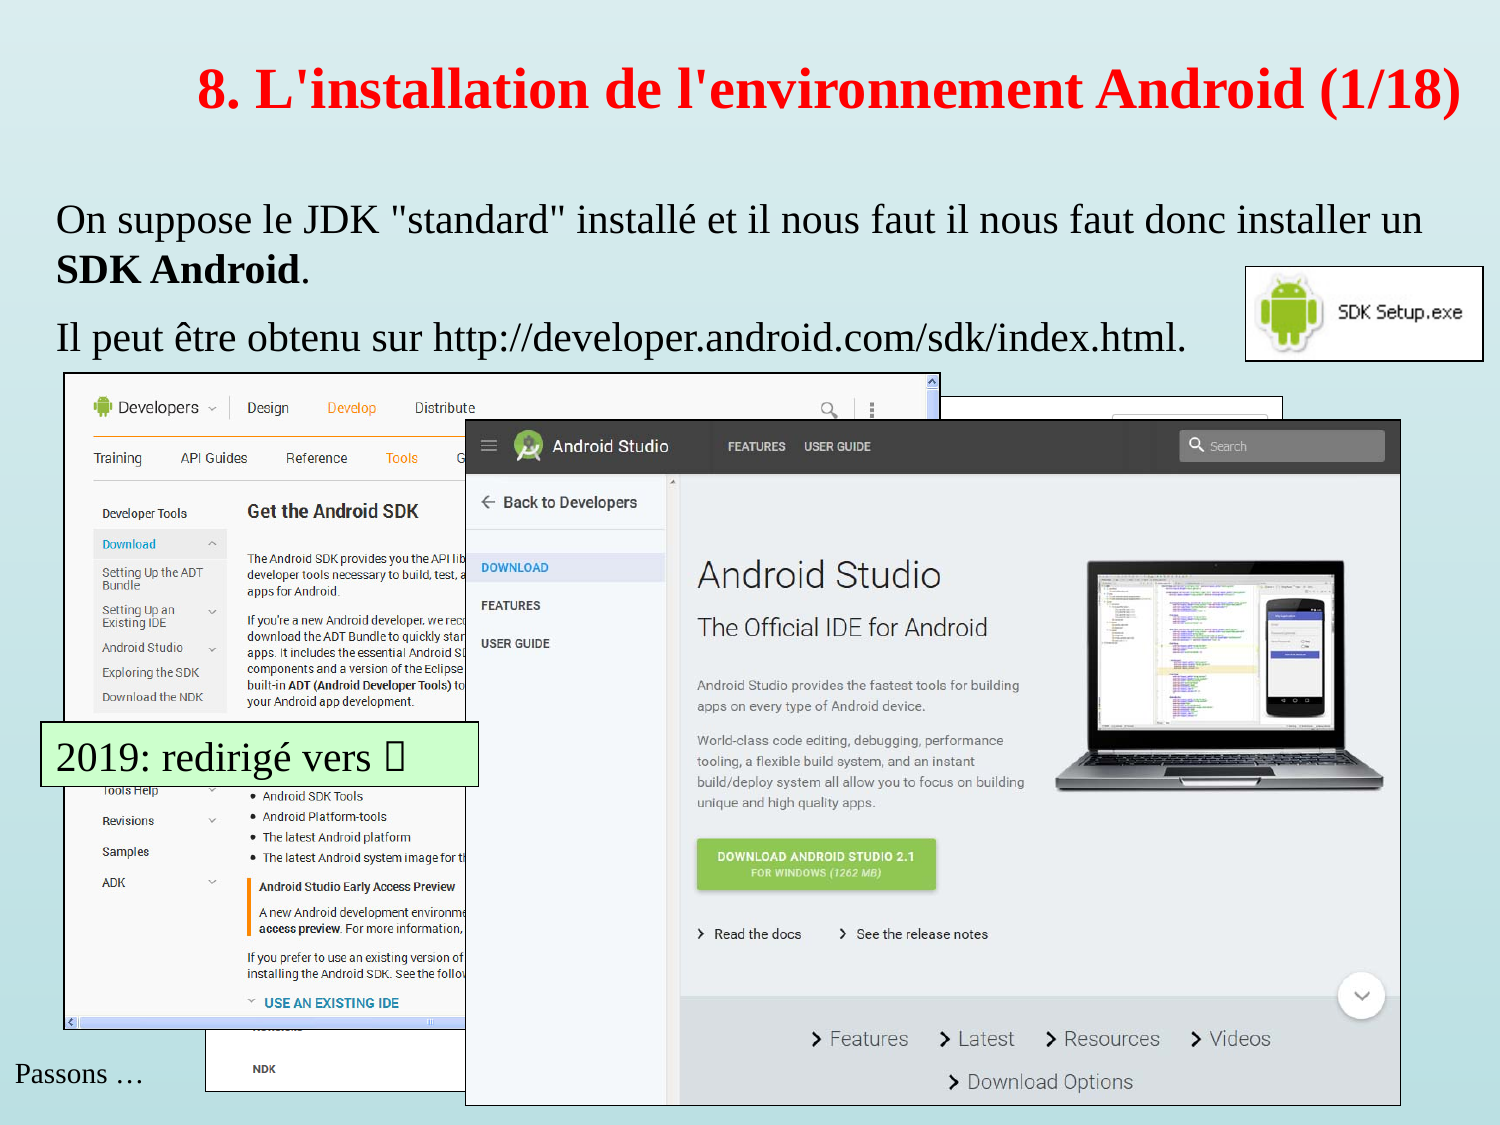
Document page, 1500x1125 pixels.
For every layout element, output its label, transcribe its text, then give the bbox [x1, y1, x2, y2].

text_box On suppose le JDK "standard" installé et il nous faut il nous faut donc installer un SDK Android. [41, 184, 1471, 300]
text_box Il peut être obtenu sur http://developer.android.com/sdk/index.html. [41, 302, 1447, 368]
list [206, 1029, 466, 1091]
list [940, 397, 1282, 420]
picture [64, 373, 1400, 1105]
text_box 8. L'installation de l'environnement Android (1/18) [183, 42, 1500, 128]
text_box 2019: redirigé vers  [41, 721, 64, 787]
picture [1246, 267, 1483, 361]
text_box Passons … [0, 1046, 183, 1097]
